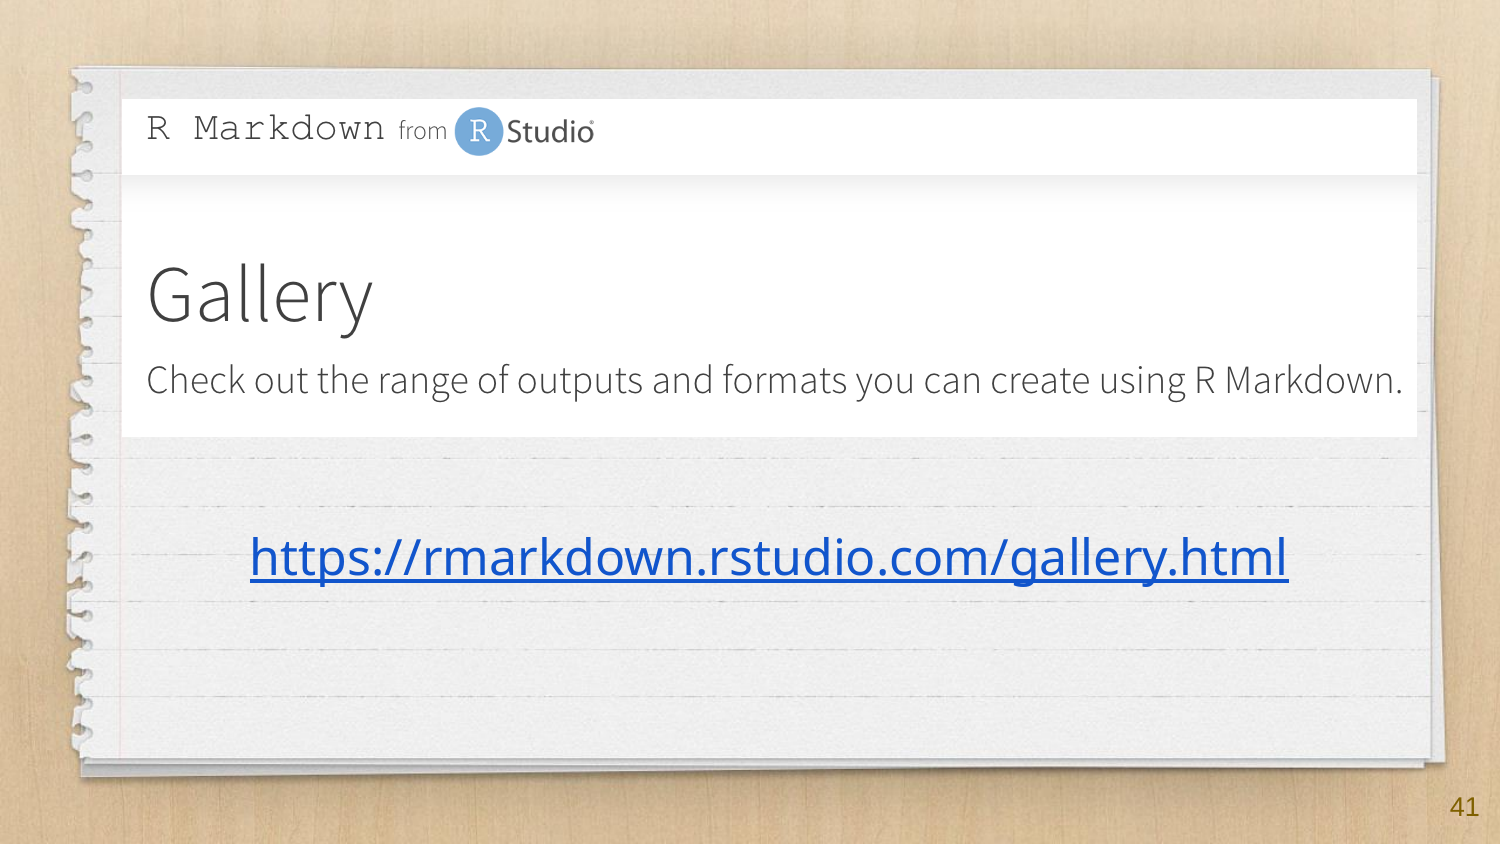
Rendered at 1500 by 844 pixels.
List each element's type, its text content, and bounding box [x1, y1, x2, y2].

text_box https://rmarkdown.rstudio.com/gallery.html [235, 518, 1304, 602]
slide_number 41 [1429, 767, 1500, 844]
picture [0, 0, 1500, 844]
